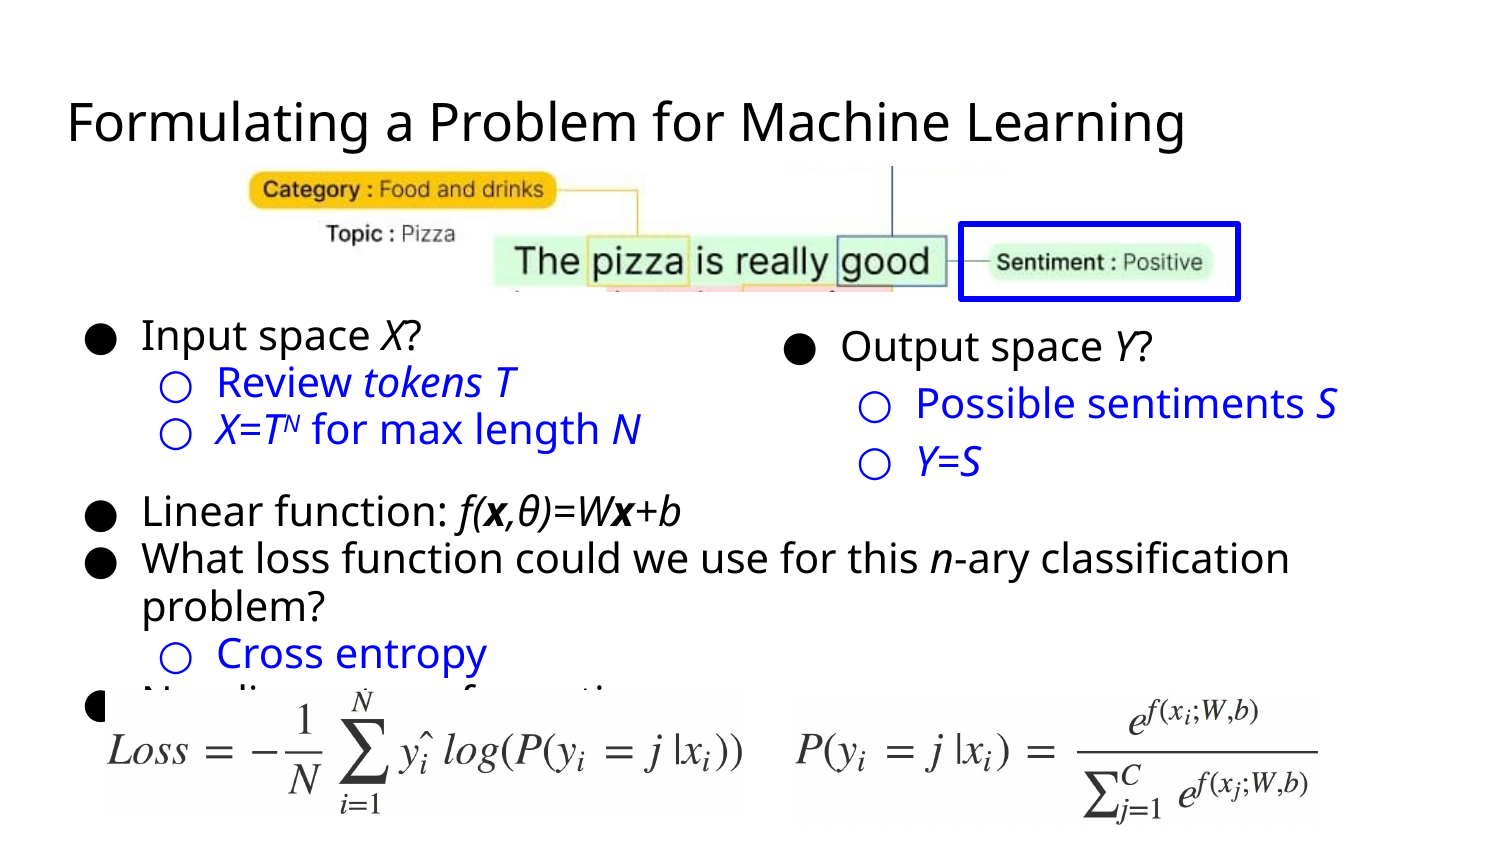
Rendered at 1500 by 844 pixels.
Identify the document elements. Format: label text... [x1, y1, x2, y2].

picture [793, 693, 1321, 827]
picture [105, 690, 742, 817]
list Linear function: f(x,θ)=Wx+b What loss function could we use for this n-ary classification problem? Cross entropy Non-linear transformation: [51, 473, 1449, 807]
list Input space X? Review tokens T X=TN for max length N [51, 296, 750, 473]
picture [150, 166, 1276, 292]
list Output space Y? Possible sentiments S Y=S [750, 296, 1449, 473]
title Formulating a Problem for Machine Learning [51, 72, 1449, 167]
